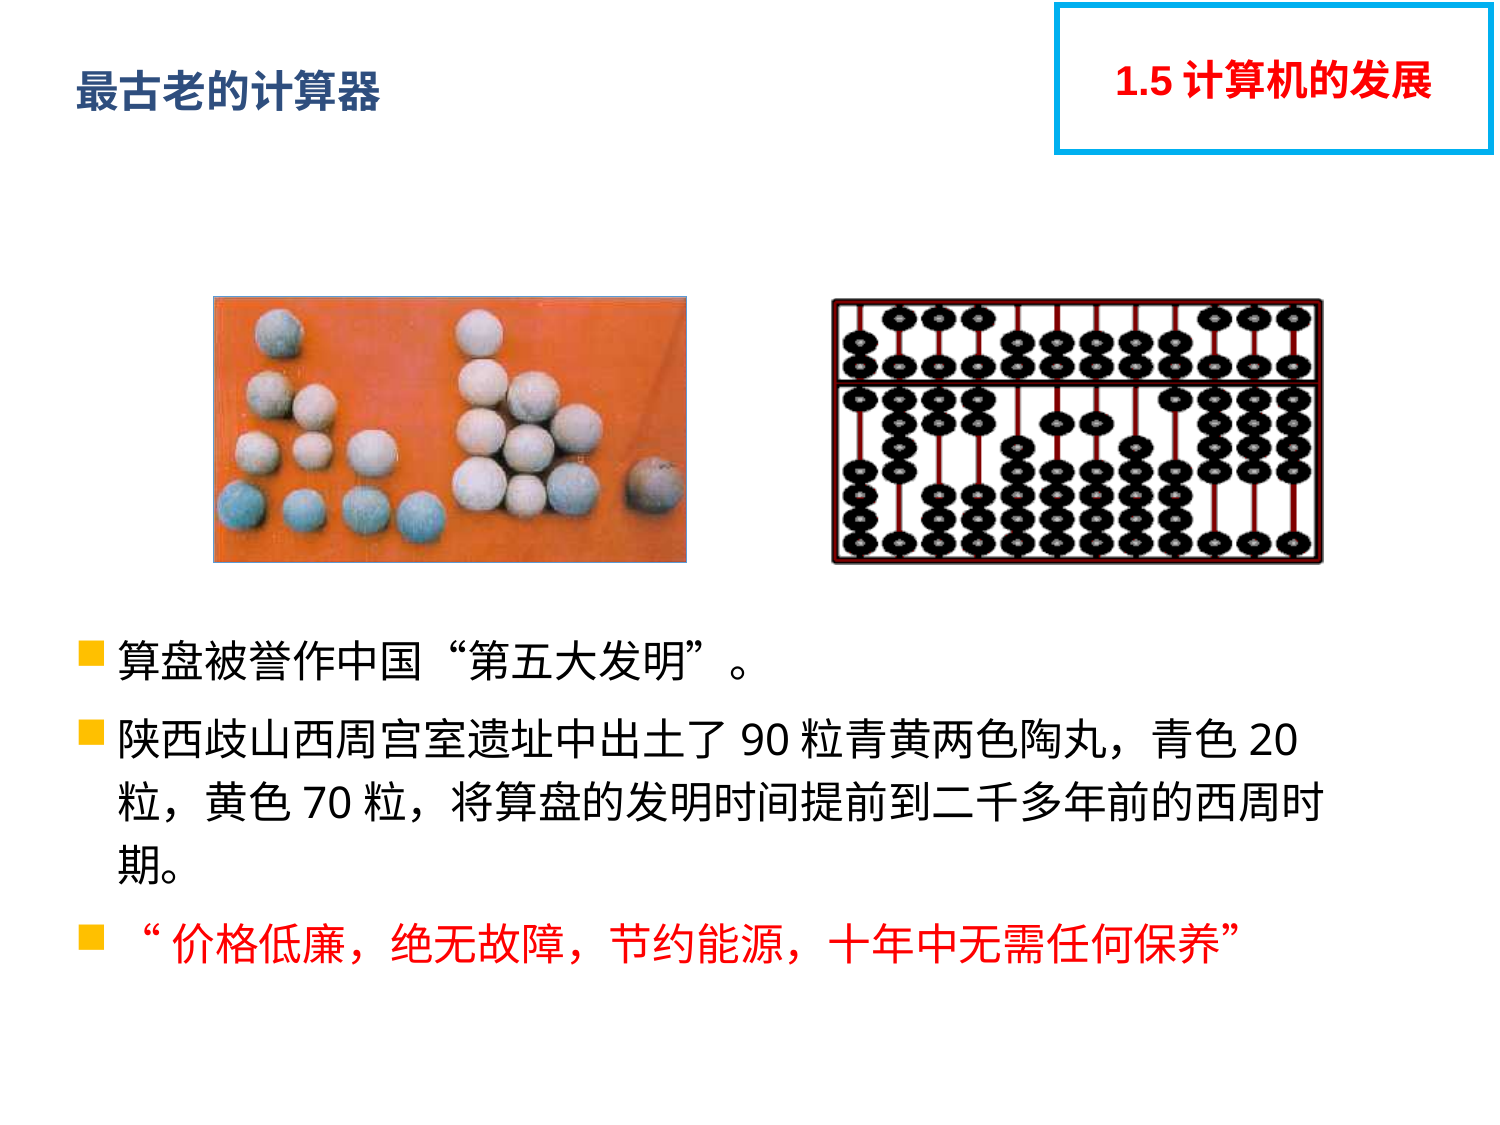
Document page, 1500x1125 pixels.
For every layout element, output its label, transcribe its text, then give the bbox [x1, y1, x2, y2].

picture [831, 298, 1324, 565]
text_box 1.5计算机的发展 [1057, 5, 1492, 152]
picture [213, 296, 687, 563]
title 最古老的计算器 [60, 42, 1057, 144]
list 算盘被誉作中国“第五大发明”。 陕西歧山西周宫室遗址中出土了90粒青黄两色陶丸，青色20粒，黄色70粒，将算盘的发明时间提前到二千多年前的西周时期。 “价格低廉，绝无故障，节约能源，十年中无需任何保养” [60, 615, 1354, 951]
